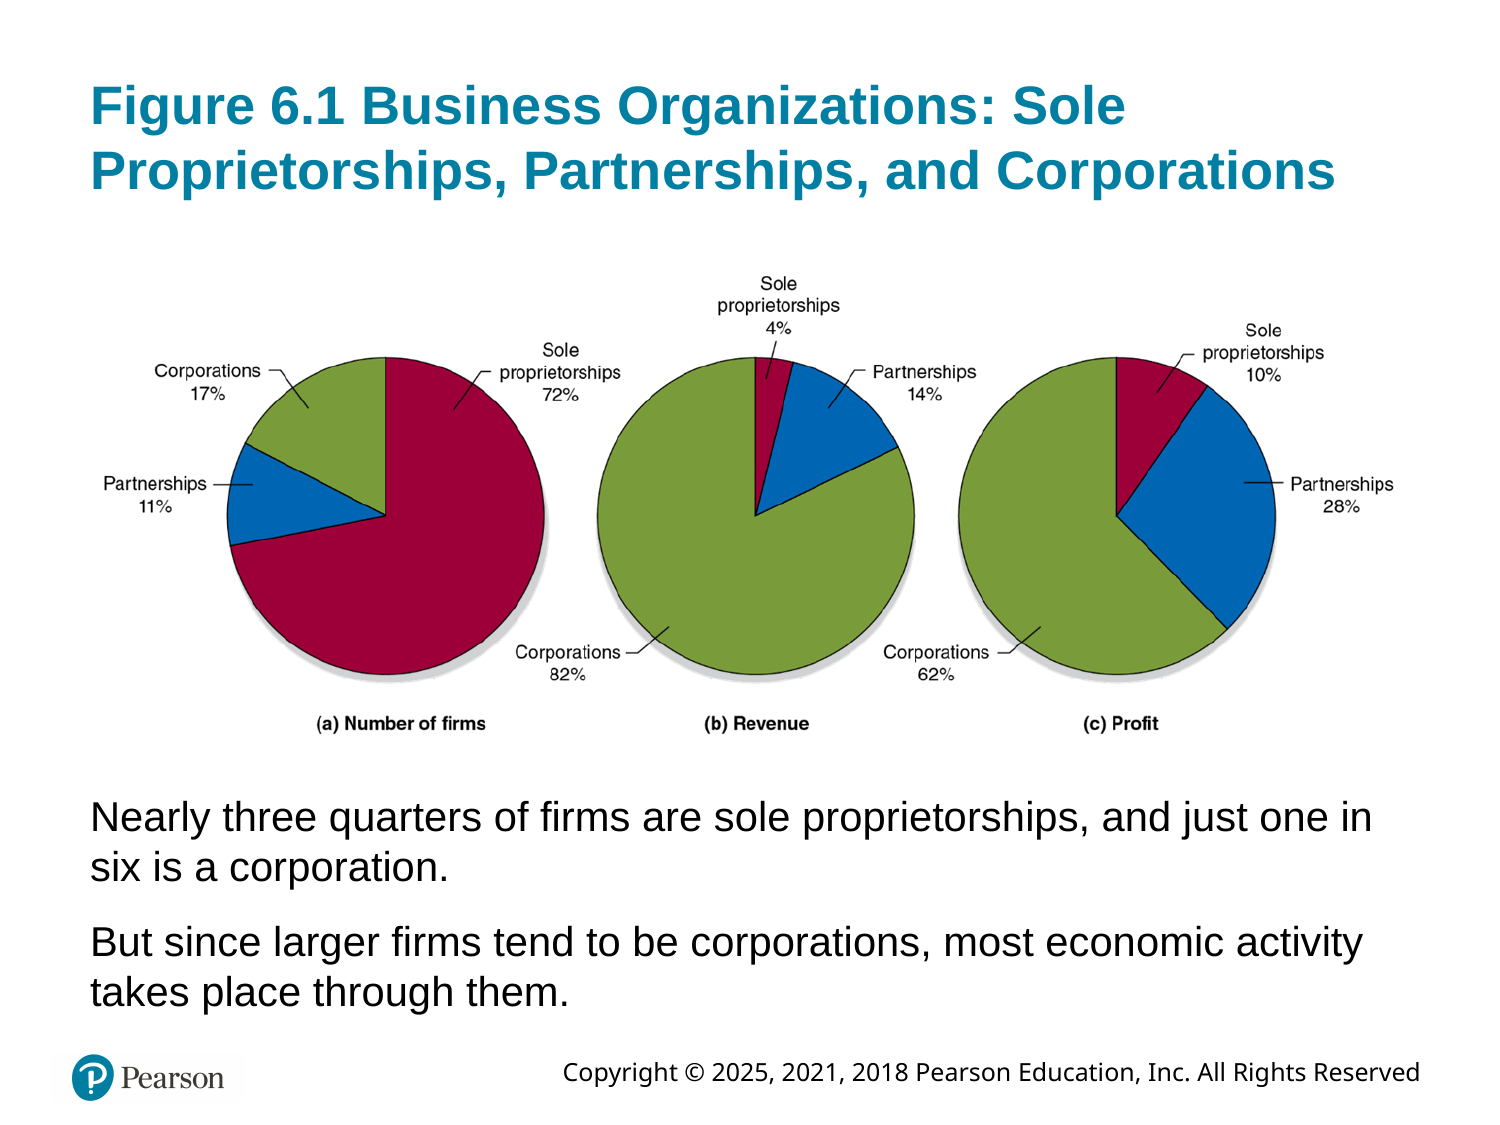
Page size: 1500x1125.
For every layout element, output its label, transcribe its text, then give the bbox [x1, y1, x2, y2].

picture [86, 262, 1414, 749]
title Figure 6.1 Business Organizations: Sole Proprietorships, Partnerships, and Corporations [75, 35, 1425, 216]
picture [51, 1053, 245, 1102]
list Nearly three quarters of firms are sole proprietorships, and just one in six is a corporation. But since larger firms tend to be corporations, most economic activity takes place through them. [75, 774, 1425, 1023]
